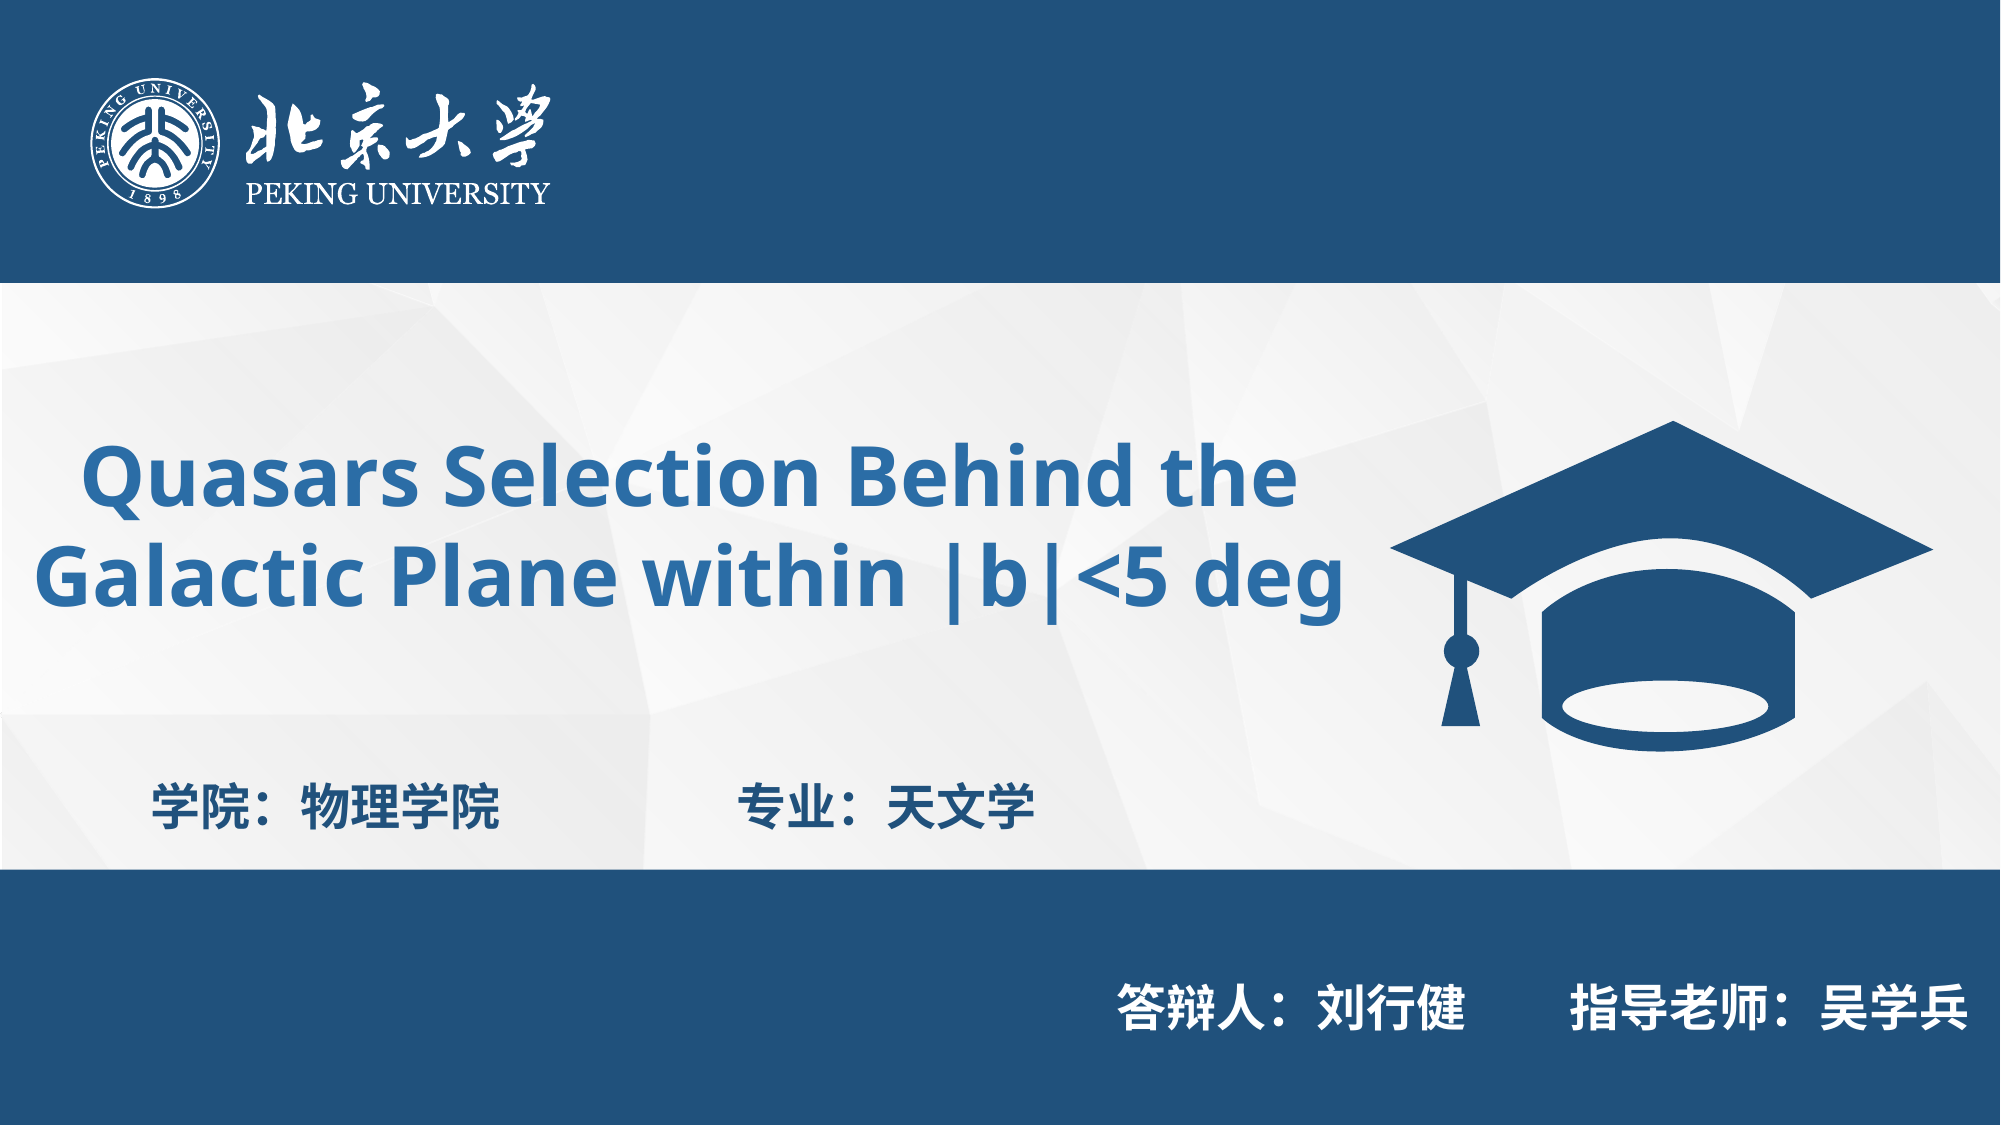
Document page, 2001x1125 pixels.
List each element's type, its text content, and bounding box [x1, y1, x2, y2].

list 专业：天文学 [721, 775, 1278, 858]
list Quasars Selection Behind the Galactic Plane within |b|<5 deg [0, 416, 1412, 549]
list 指导老师：吴学兵 [1554, 976, 2000, 1059]
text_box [90, 78, 552, 209]
list 学院：物理学院 [135, 775, 690, 858]
picture [0, 283, 2001, 1125]
list 答辩人：刘行健 [1101, 976, 1554, 1059]
